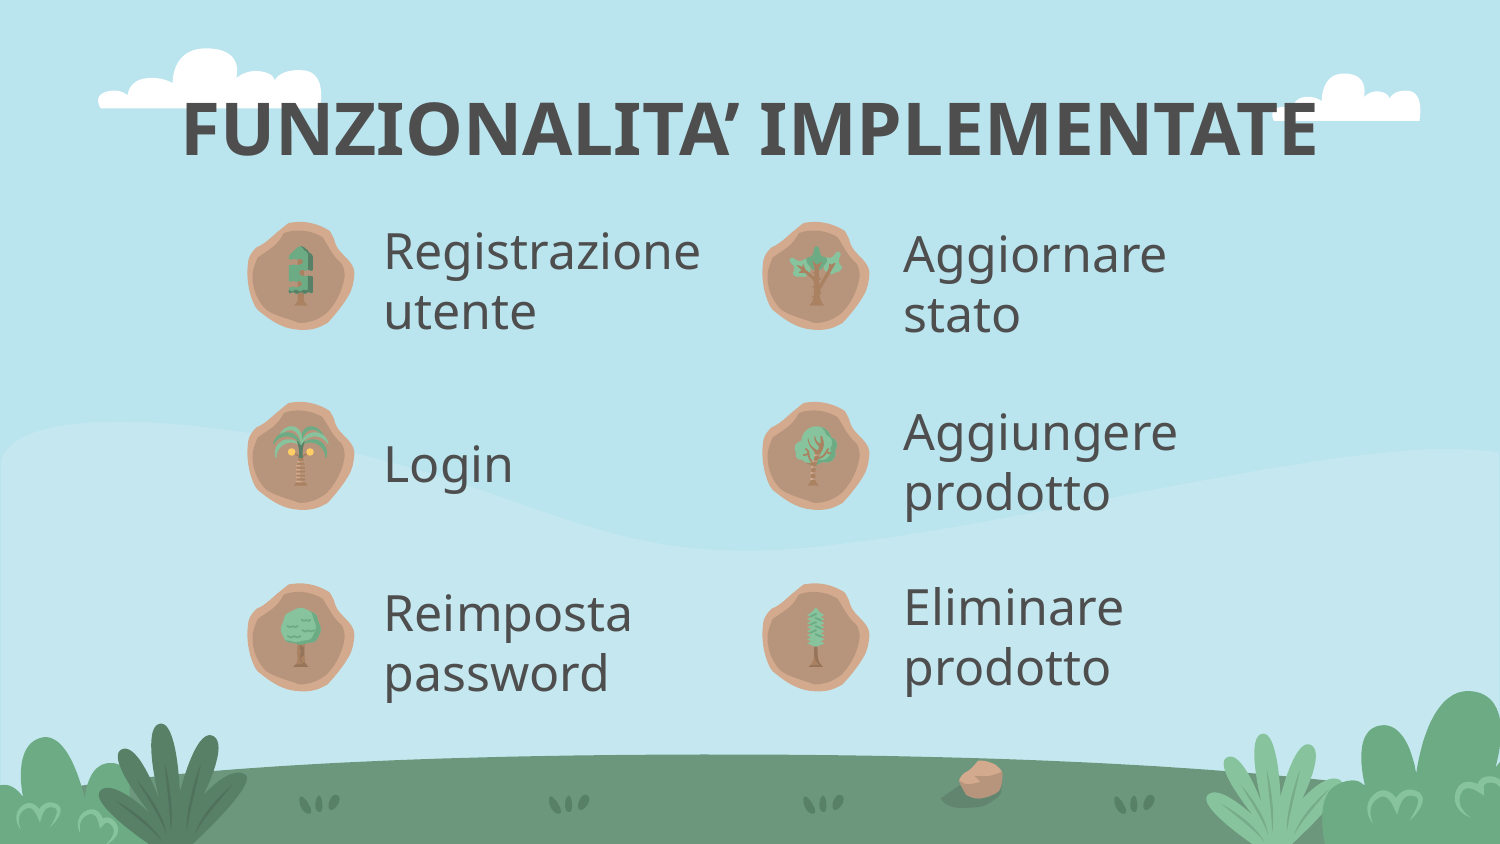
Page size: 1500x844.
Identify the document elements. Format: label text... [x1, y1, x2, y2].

title Login [368, 408, 728, 517]
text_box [247, 401, 355, 511]
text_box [247, 583, 355, 692]
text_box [806, 607, 825, 668]
title Reimposta password [368, 587, 728, 696]
title Aggiornare stato [888, 228, 1248, 337]
title Aggiungere prodotto [888, 406, 1248, 515]
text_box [247, 221, 355, 331]
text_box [762, 401, 870, 511]
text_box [762, 221, 870, 331]
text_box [288, 246, 313, 306]
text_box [794, 426, 838, 486]
title Registrazione utente [368, 225, 728, 334]
title FUNZIONALITA’ IMPLEMENTATE [118, 88, 1382, 164]
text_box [762, 583, 870, 692]
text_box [280, 607, 321, 668]
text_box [789, 246, 843, 306]
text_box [272, 426, 329, 486]
title Eliminare prodotto [888, 581, 1248, 690]
